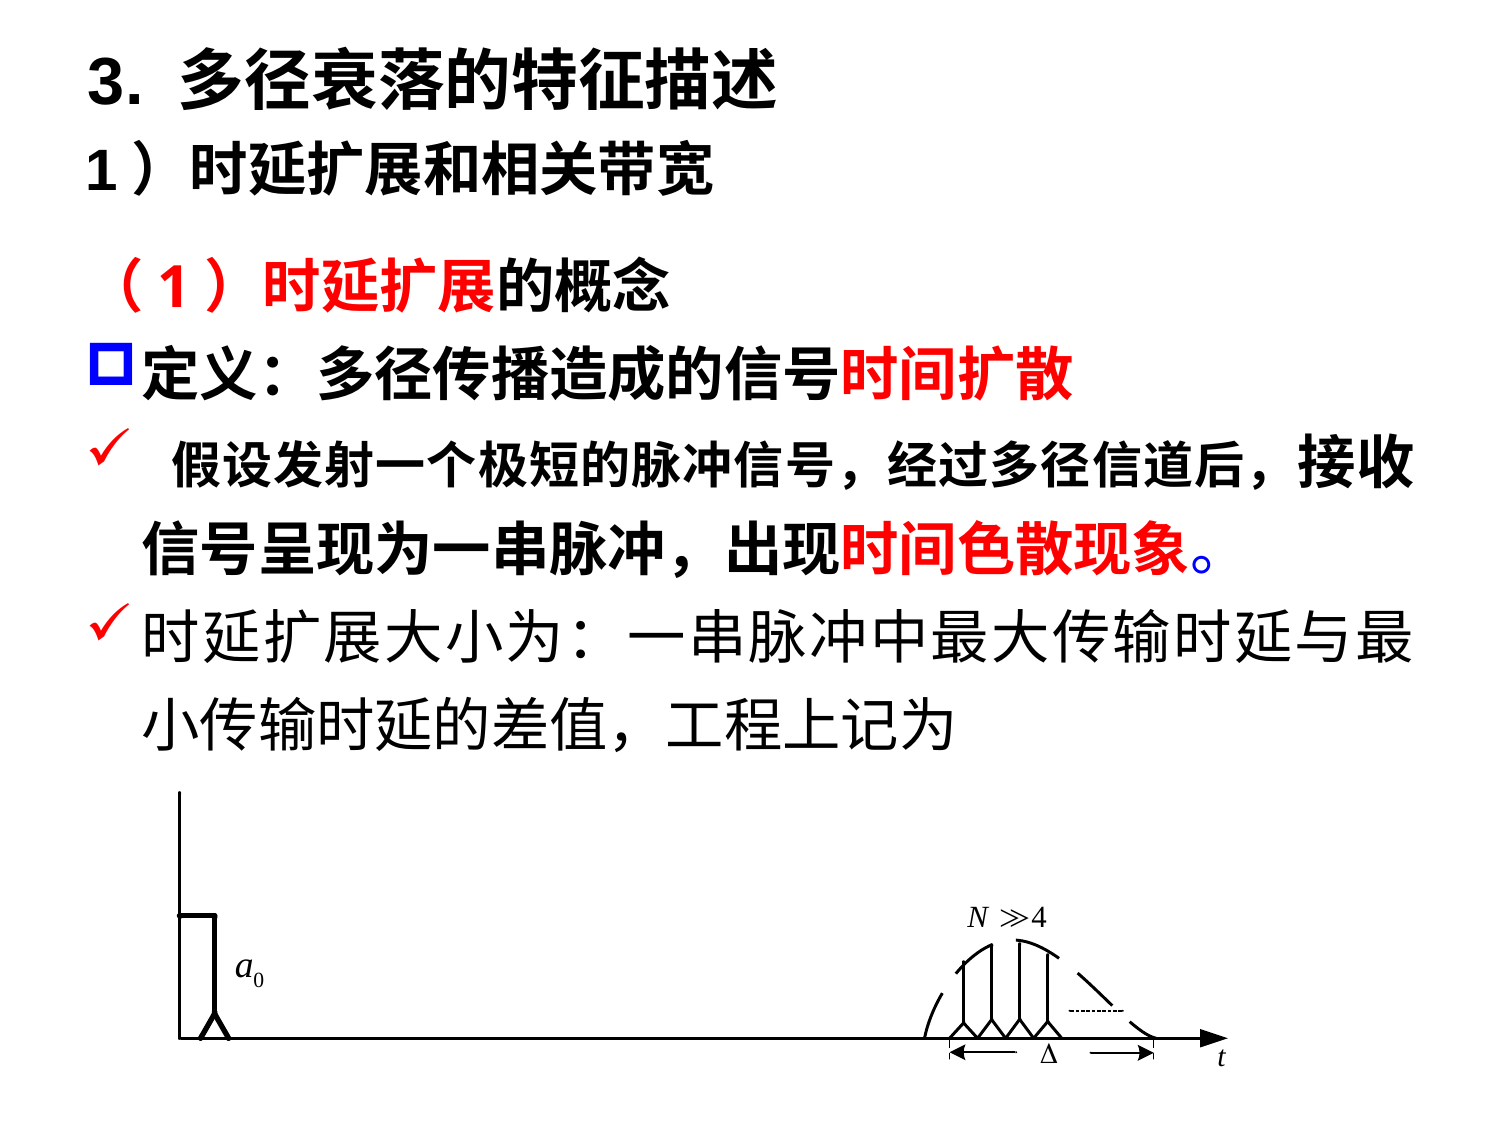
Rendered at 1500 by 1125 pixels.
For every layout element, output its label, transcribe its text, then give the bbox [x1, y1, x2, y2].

text_box 3. 多径衰落的特征描述 [73, 30, 794, 126]
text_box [147, 786, 1261, 1081]
